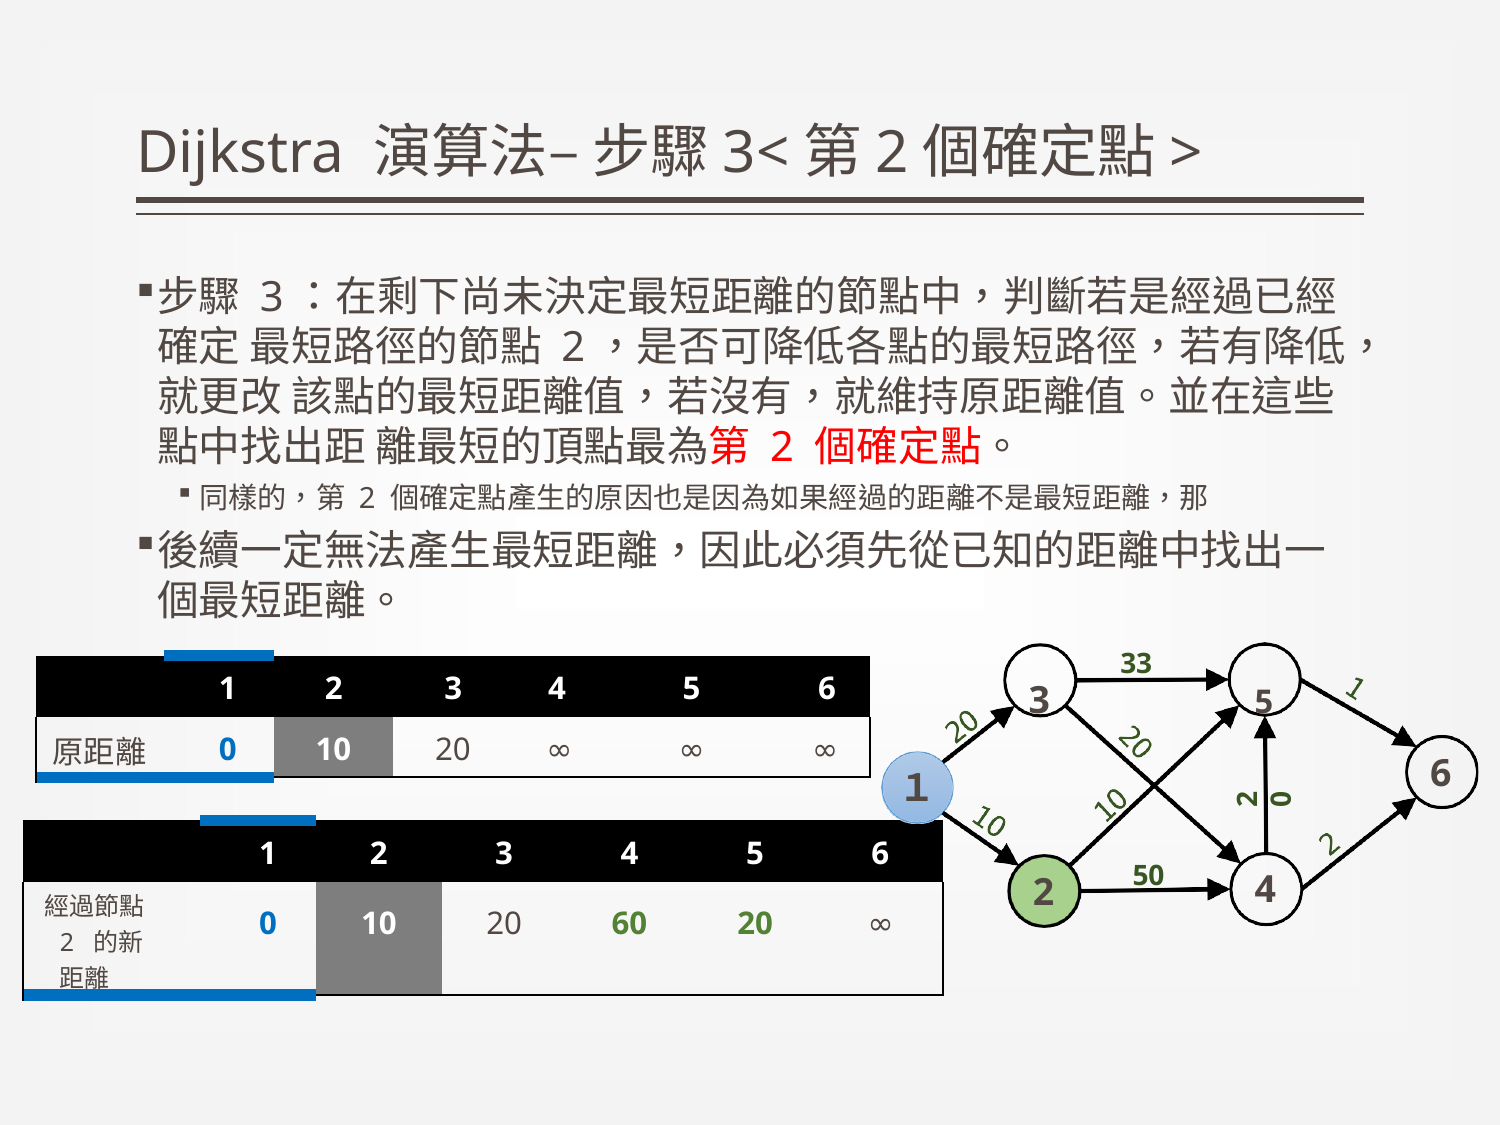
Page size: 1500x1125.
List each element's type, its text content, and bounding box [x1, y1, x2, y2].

text_box 2 [1031, 863, 1057, 913]
text_box 50 [1131, 853, 1168, 892]
text_box 33 [1118, 643, 1156, 679]
text_box １ [897, 762, 938, 810]
text_box 6 [1428, 747, 1455, 794]
text_box 4 [1253, 861, 1279, 911]
table_header [36, 656, 135, 717]
title Dijkstra 演算法– 步驟3<第2個確定點> [135, 12, 1364, 193]
table_cell 經過節點 2 的新距離 [24, 882, 135, 989]
table_cell 原距離 [37, 717, 135, 772]
list 步驟 3：在剩下尚未決定最短距離的節點中，判斷若是經過已經確定 最短路徑的節點 2，是否可降低各點的最短路徑，若有降低，就更改 該點的最短距離值，若沒有，就維持原距離值。並在這些點中找出距 離最短的頂點最為第 2 個確定點。 同樣的，第 2 個確定點產生的原因也是因為如果經過的距離不是最短距離，那 後續一定無法產生最短距離，因此必須先從已知的距離中找出一個最短距離。 [135, 262, 1364, 1013]
table_header [23, 820, 135, 882]
text_box 3 5 [1027, 655, 1277, 725]
text_box 20 [1229, 772, 1298, 809]
text_box [881, 642, 1479, 929]
